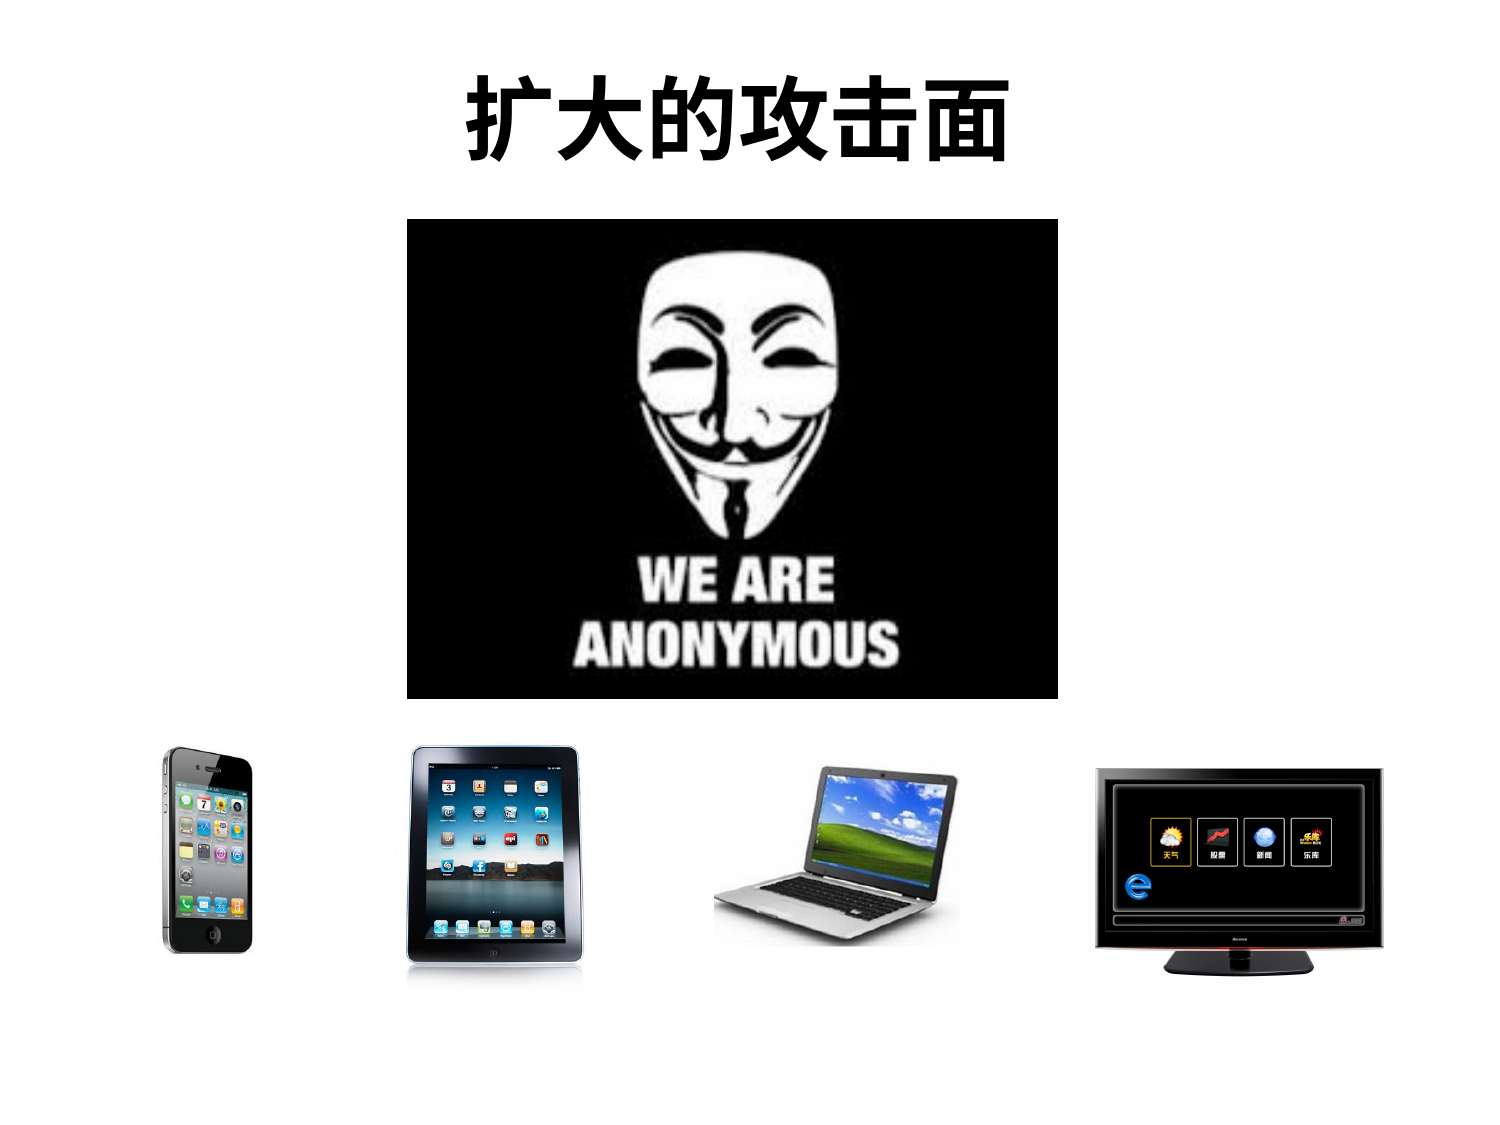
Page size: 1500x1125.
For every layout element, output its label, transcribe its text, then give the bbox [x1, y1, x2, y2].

picture [407, 219, 1058, 699]
text_box 扩大的攻击面 [218, 54, 1259, 180]
picture [100, 715, 316, 992]
picture [714, 751, 960, 948]
picture [1080, 751, 1397, 996]
picture [383, 739, 602, 995]
